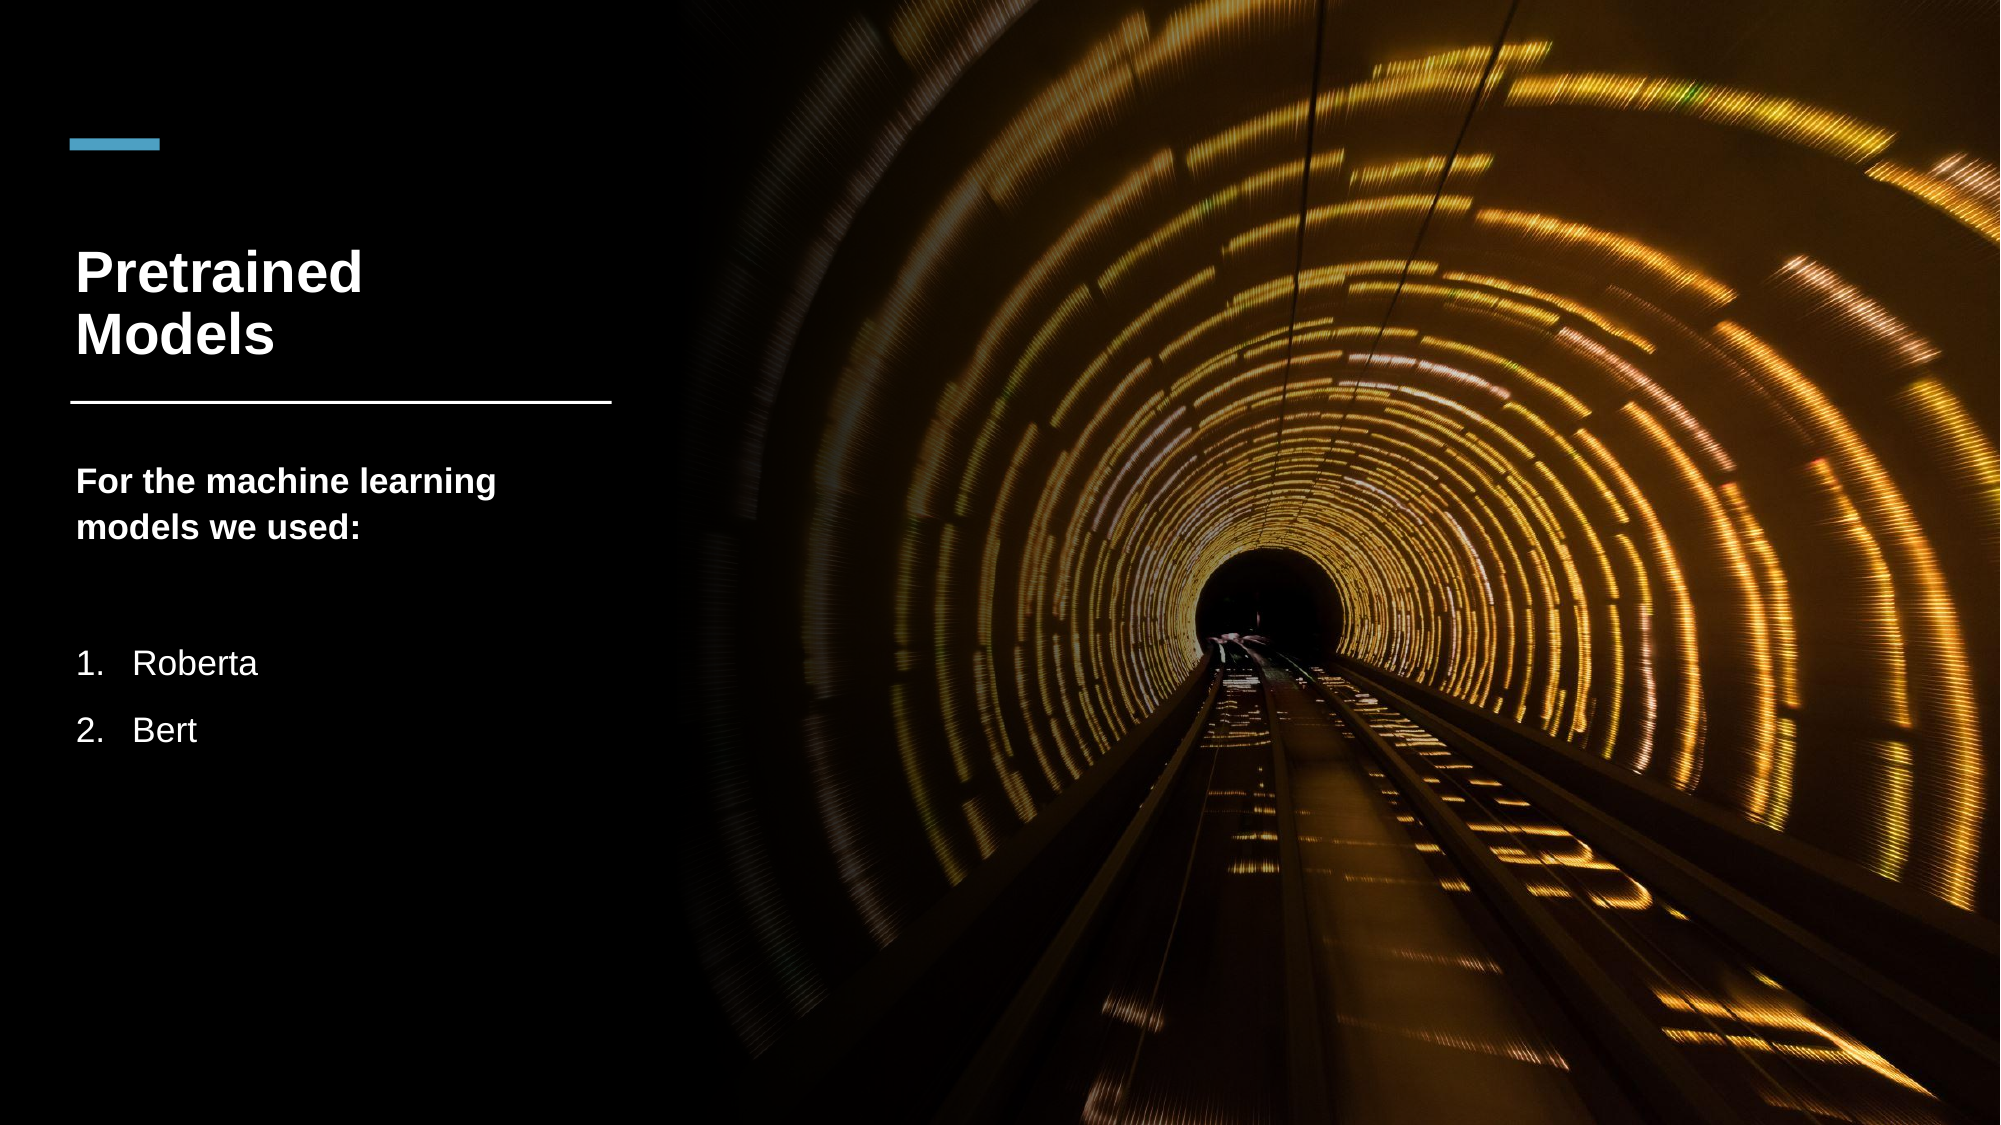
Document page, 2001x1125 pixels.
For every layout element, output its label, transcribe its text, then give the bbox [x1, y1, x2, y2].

picture [577, 0, 2000, 1125]
list For the machine learning models we used: Roberta Bert [60, 445, 572, 972]
text_box [70, 400, 572, 404]
title Pretrained Models [60, 190, 572, 375]
text_box [69, 138, 160, 151]
text_box [0, 0, 576, 1125]
